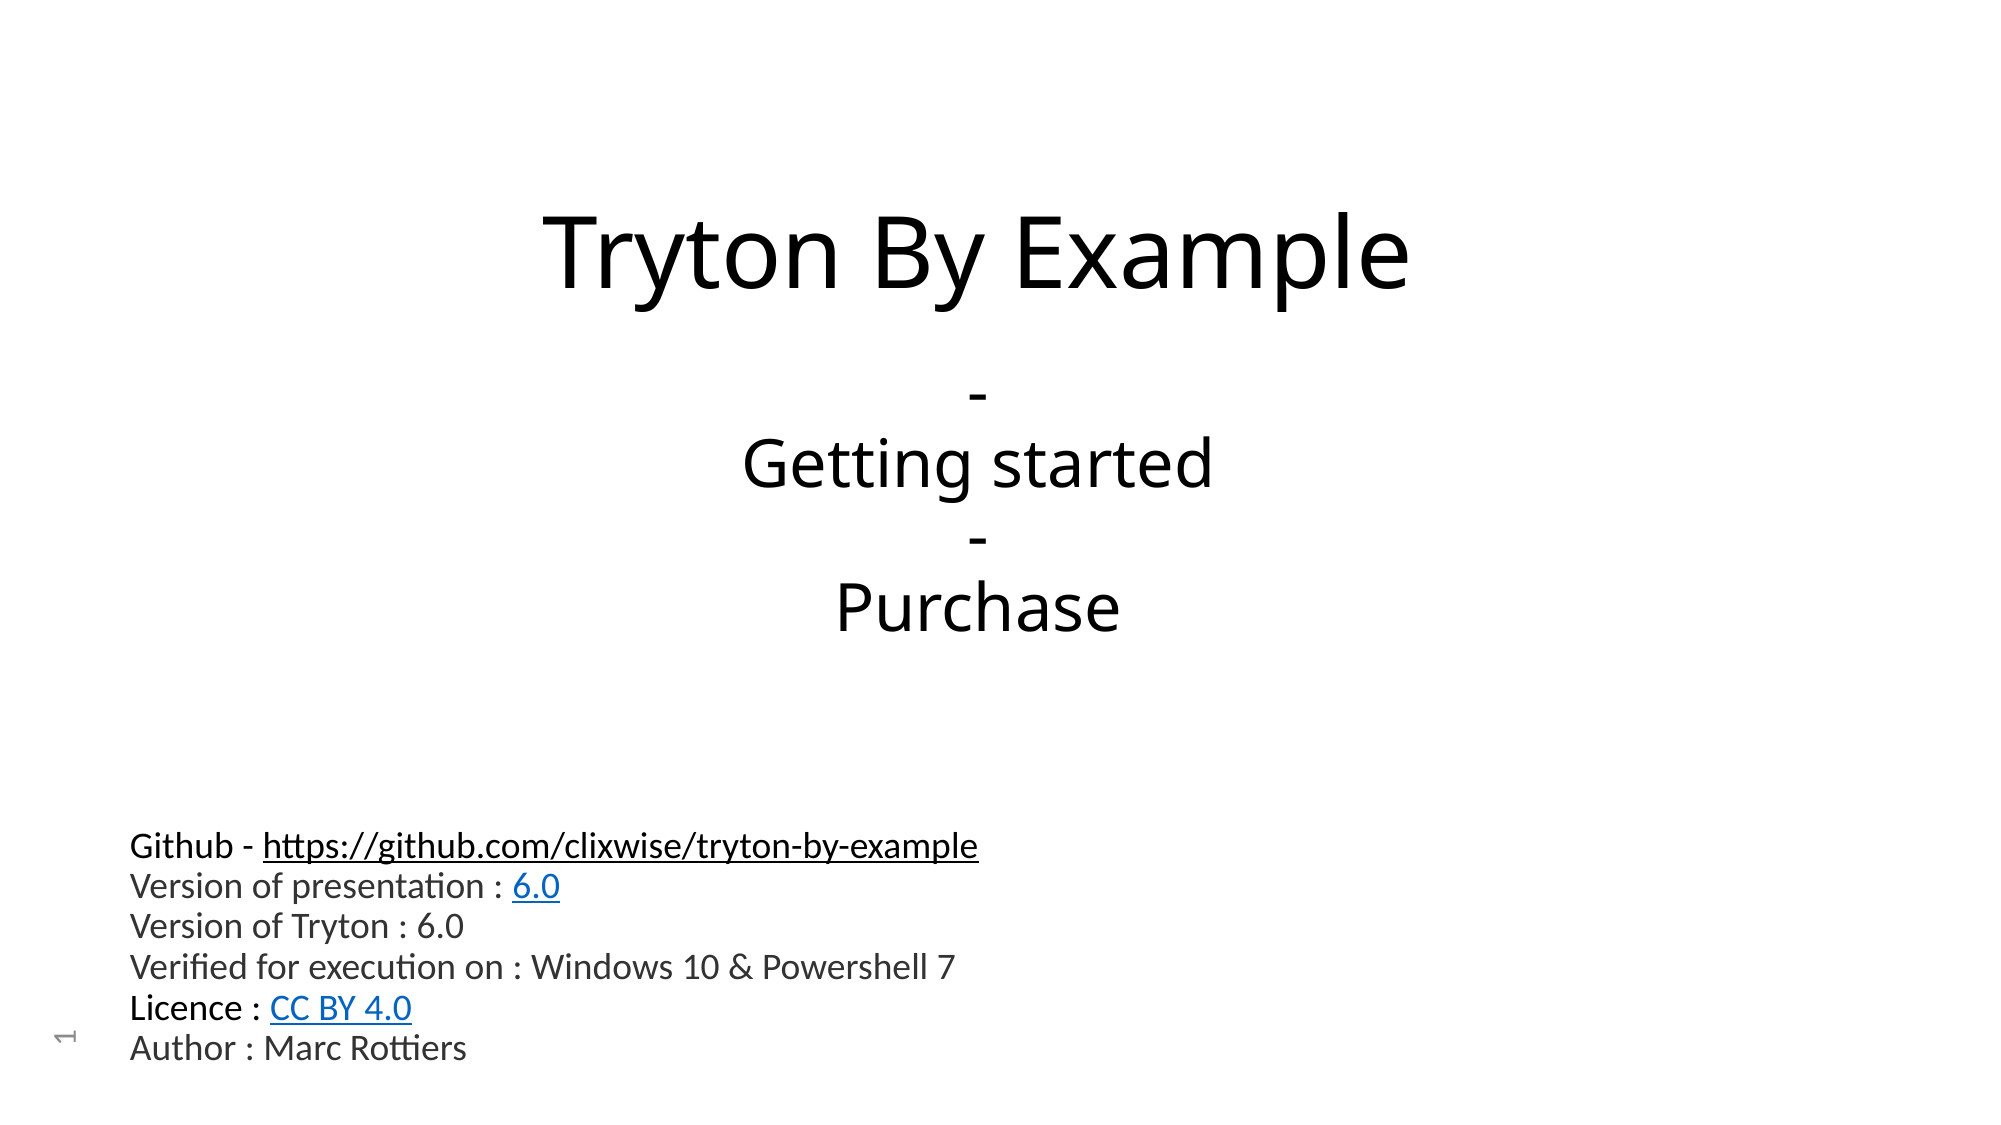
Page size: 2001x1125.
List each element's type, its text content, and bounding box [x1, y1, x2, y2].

title - Getting started - Purchase [202, 376, 1754, 654]
text_box Github - https://github.com/clixwise/tryton-by-example Version of presentation : 6.0 Version of Tryton : 6.0 Verified for execution on : Windows 10 & Powershell 7 Licence : CC BY 4.0 Author : Marc Rottiers [115, 818, 1616, 1095]
slide_number 1 [32, 969, 93, 1108]
text_box Tryton By Example [202, 151, 1754, 318]
